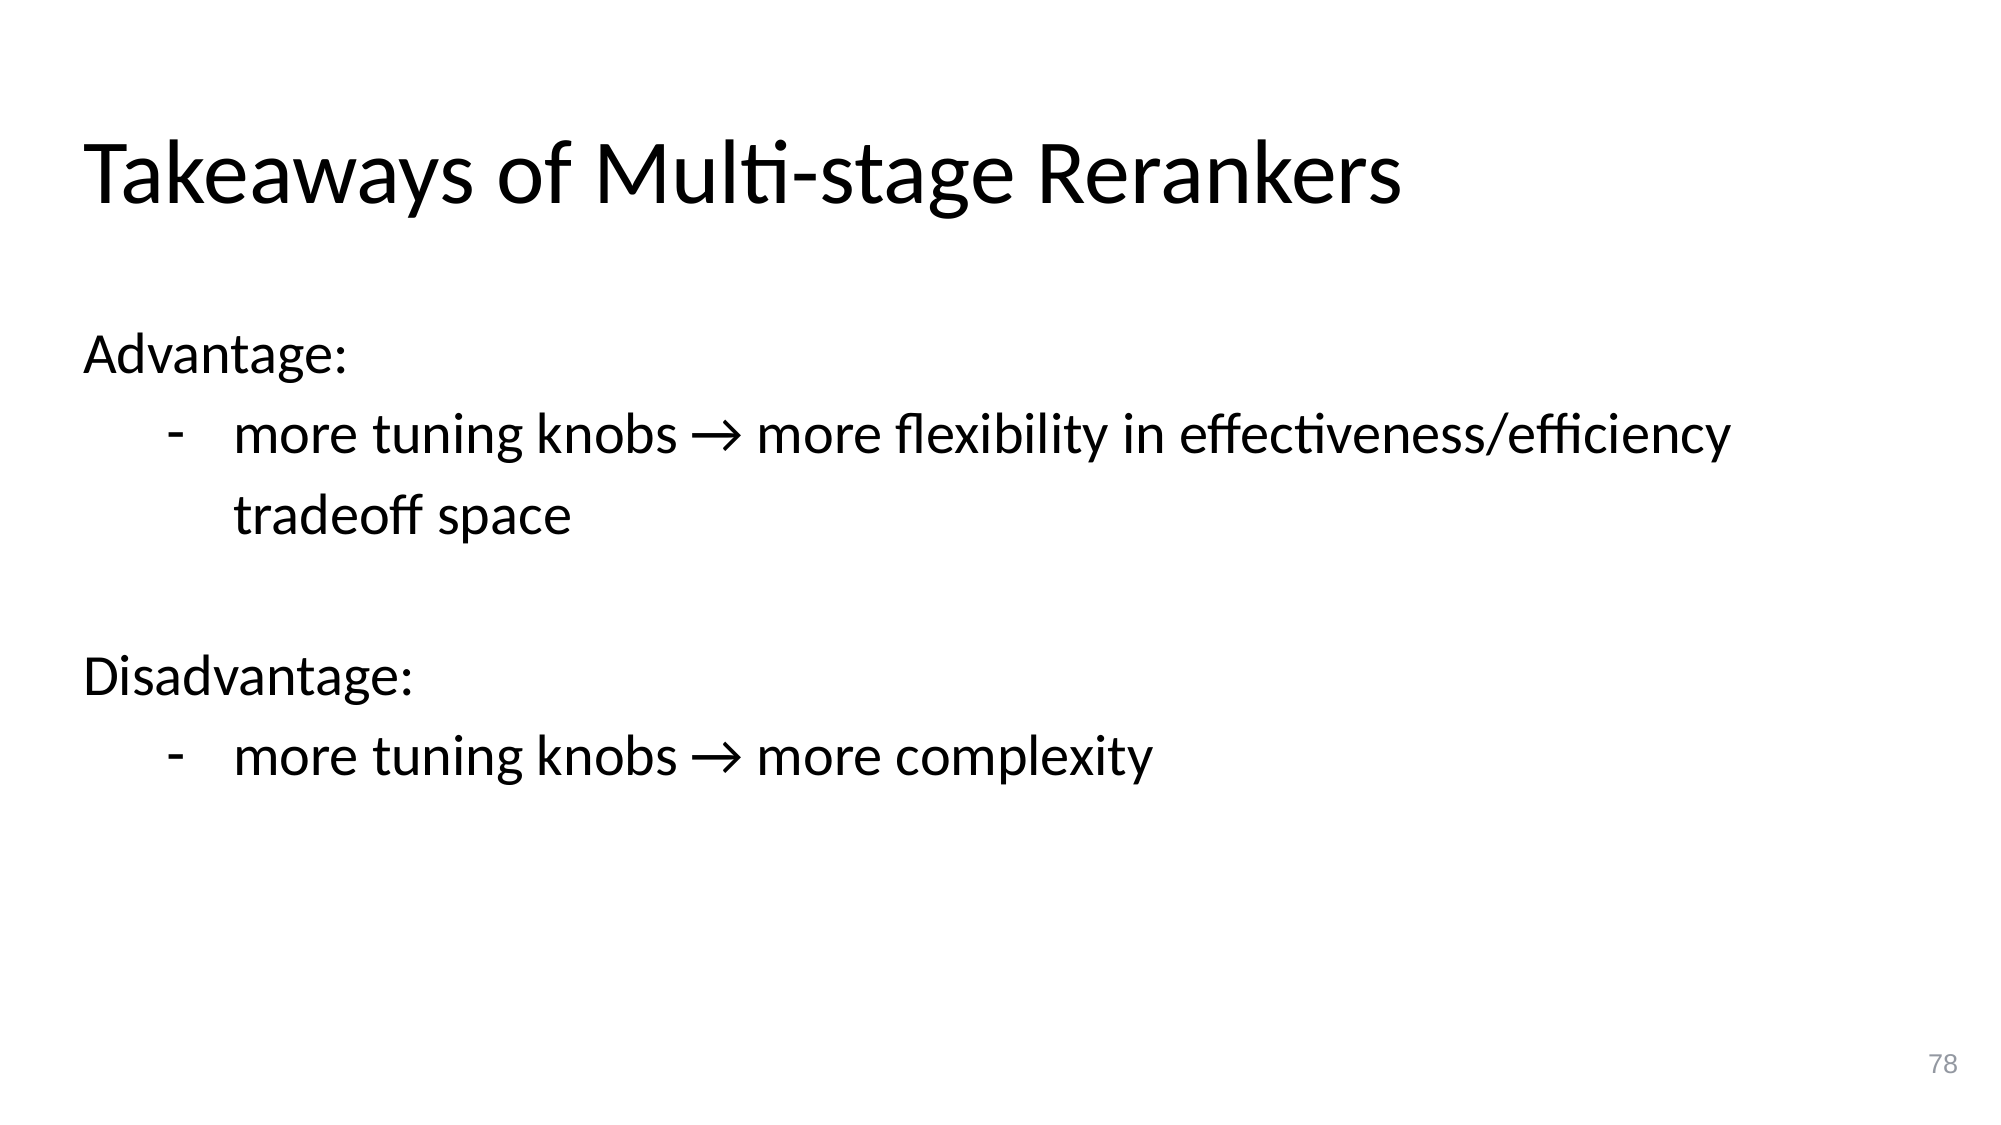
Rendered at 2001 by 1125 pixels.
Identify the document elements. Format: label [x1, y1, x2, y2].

list [68, 289, 1932, 1037]
title [68, 97, 1932, 223]
slide_number [1853, 1019, 1974, 1106]
